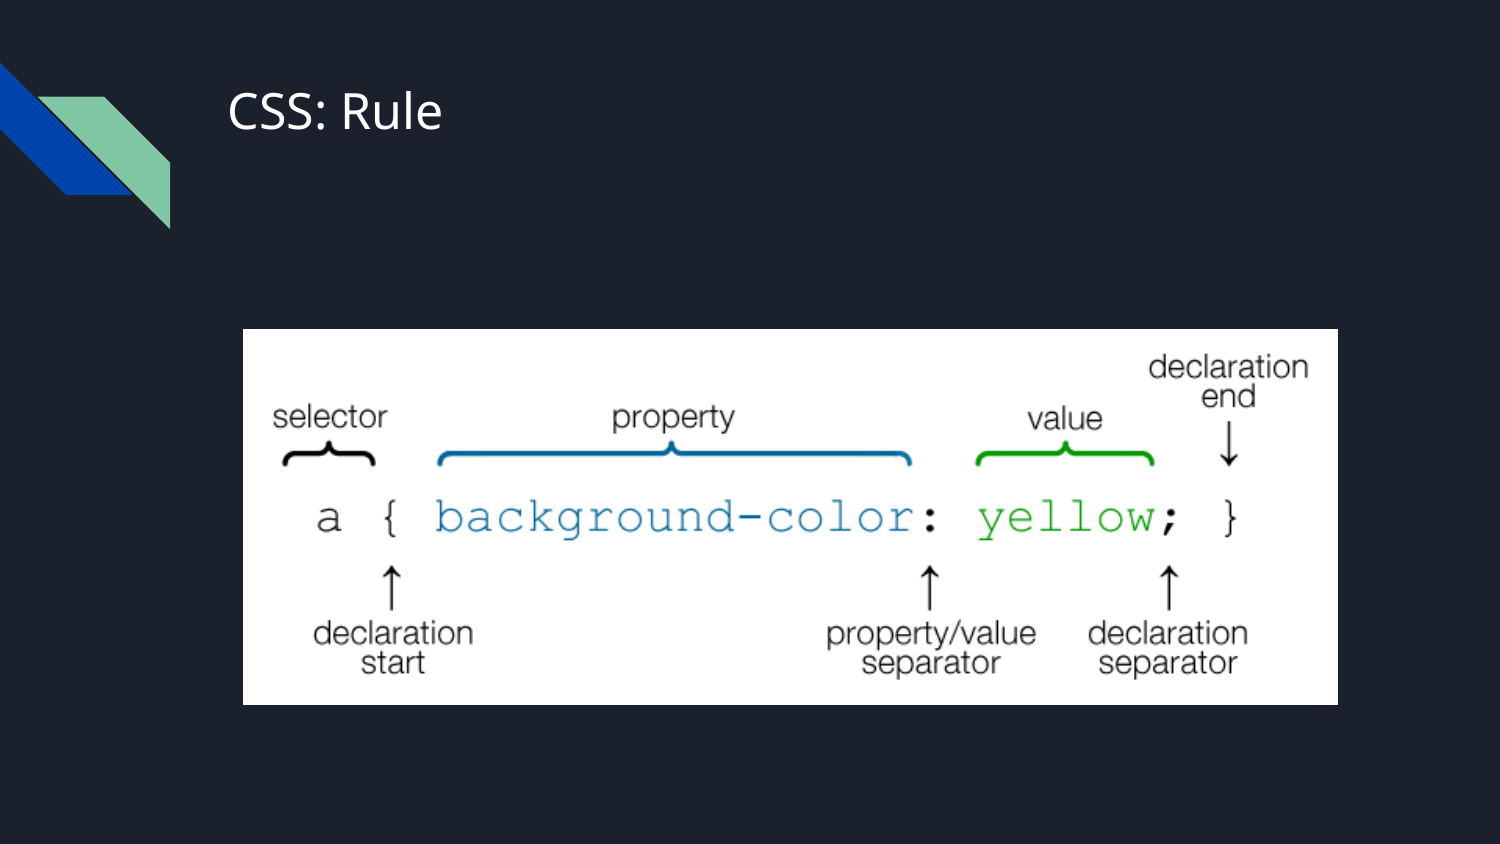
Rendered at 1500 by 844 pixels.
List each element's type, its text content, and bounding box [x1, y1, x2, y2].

title CSS: Rule [212, 64, 1368, 215]
picture [243, 329, 1338, 706]
